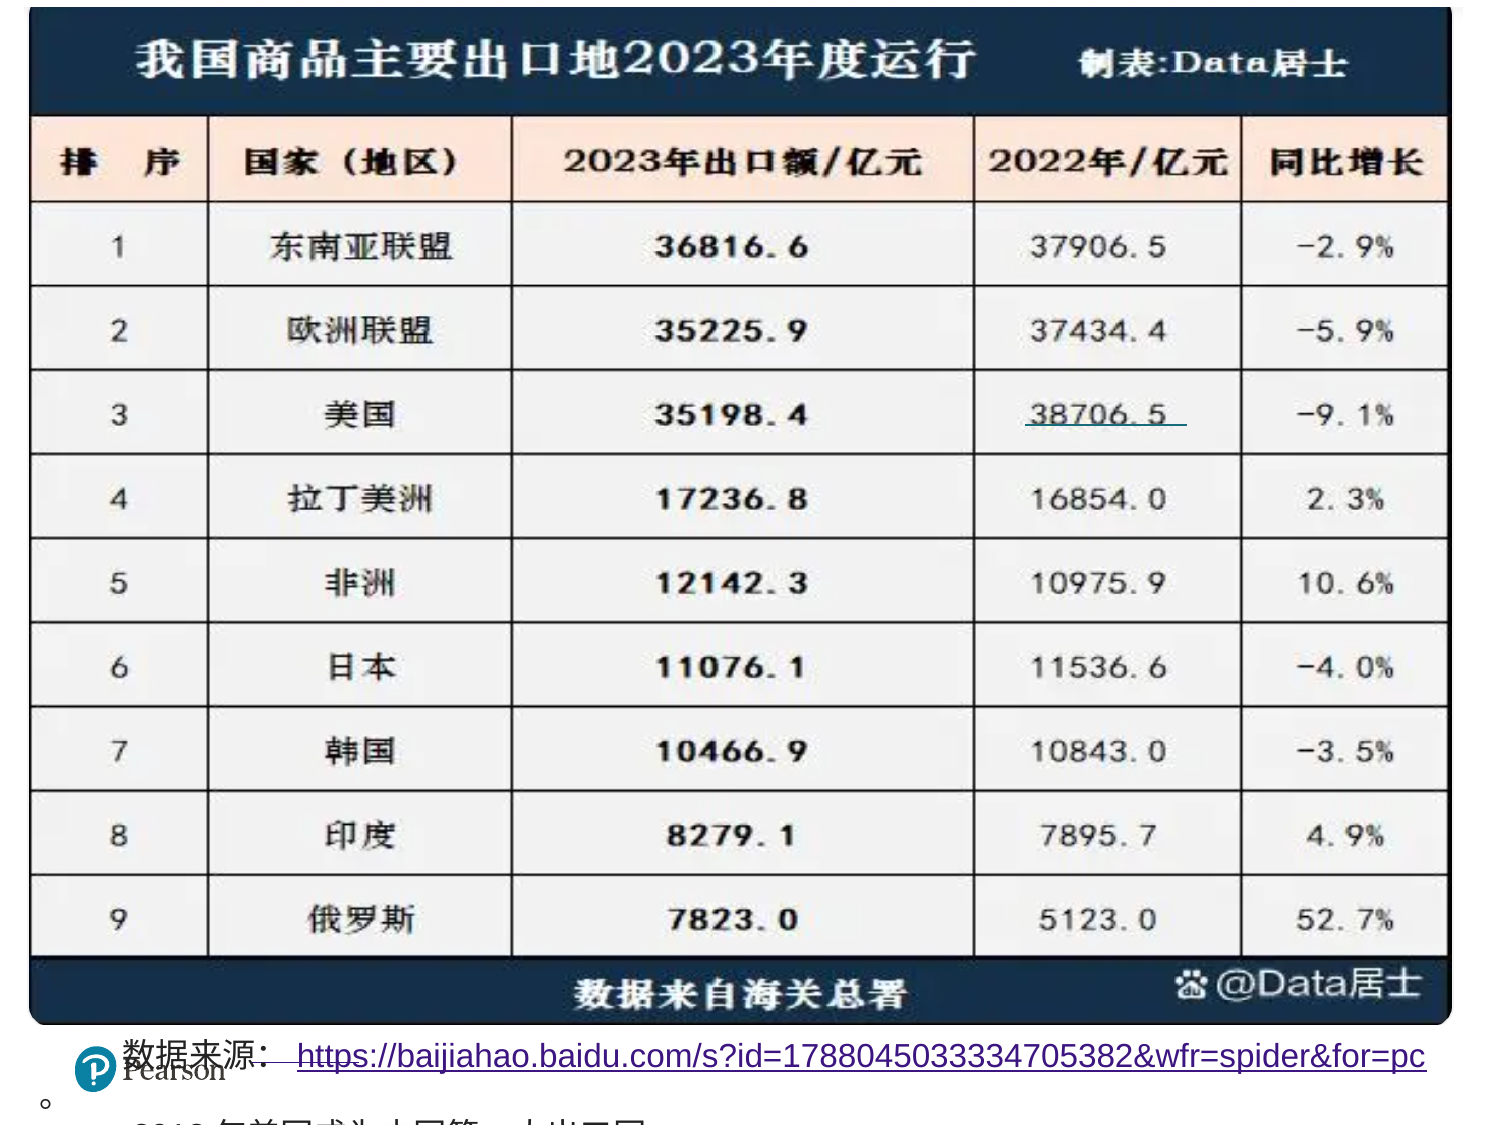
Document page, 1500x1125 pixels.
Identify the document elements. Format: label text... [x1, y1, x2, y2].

text_box 数据来源：https://baijiahao.baidu.com/s?id=1788045033334705382&wfr=spider&for=pc。 2012年美国成为中国第一大出口国。 [24, 1031, 1463, 1125]
picture [24, 7, 1463, 1025]
